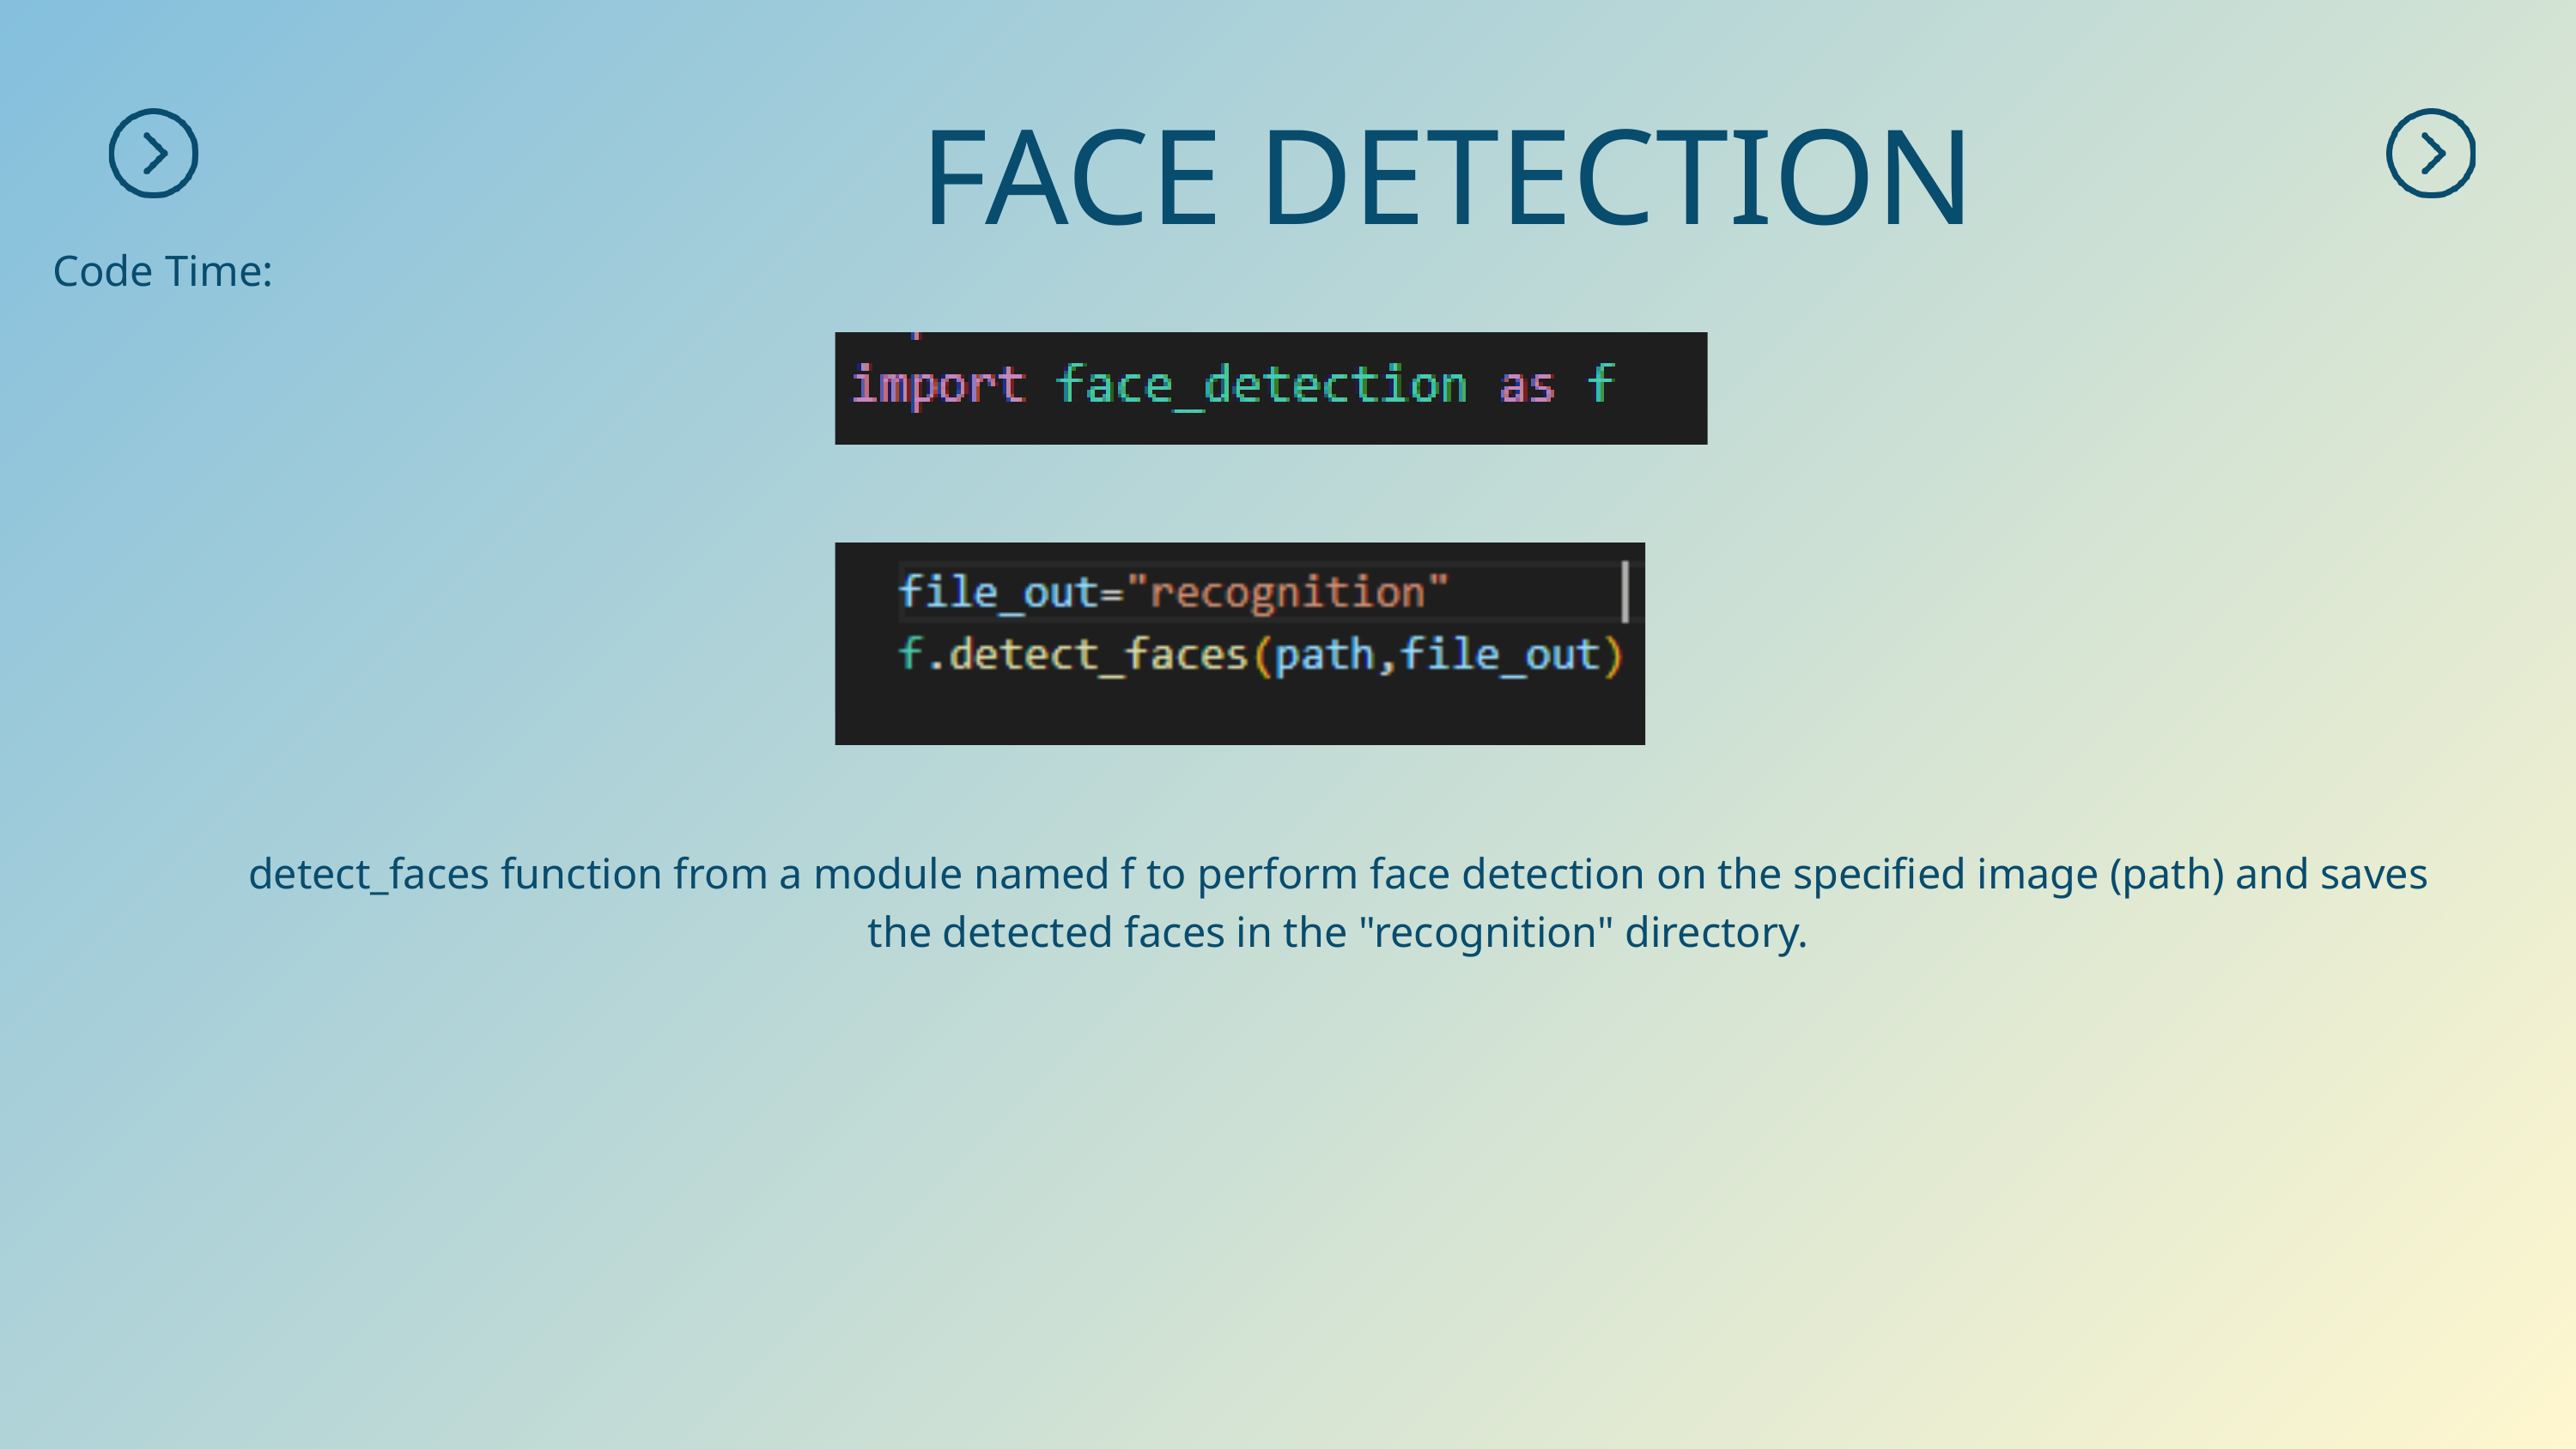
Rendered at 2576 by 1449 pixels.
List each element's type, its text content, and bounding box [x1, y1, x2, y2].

text_box [108, 108, 198, 198]
text_box FACE DETECTION [607, 93, 1978, 251]
text_box detect_faces function from a module named f to perform face detection on the specified image (path) and saves the detected faces in the "recognition" directory. [246, 839, 2432, 1023]
text_box [835, 543, 1646, 745]
text_box [2386, 108, 2476, 198]
text_box [835, 332, 1708, 445]
text_box Code Time: [0, 235, 275, 295]
